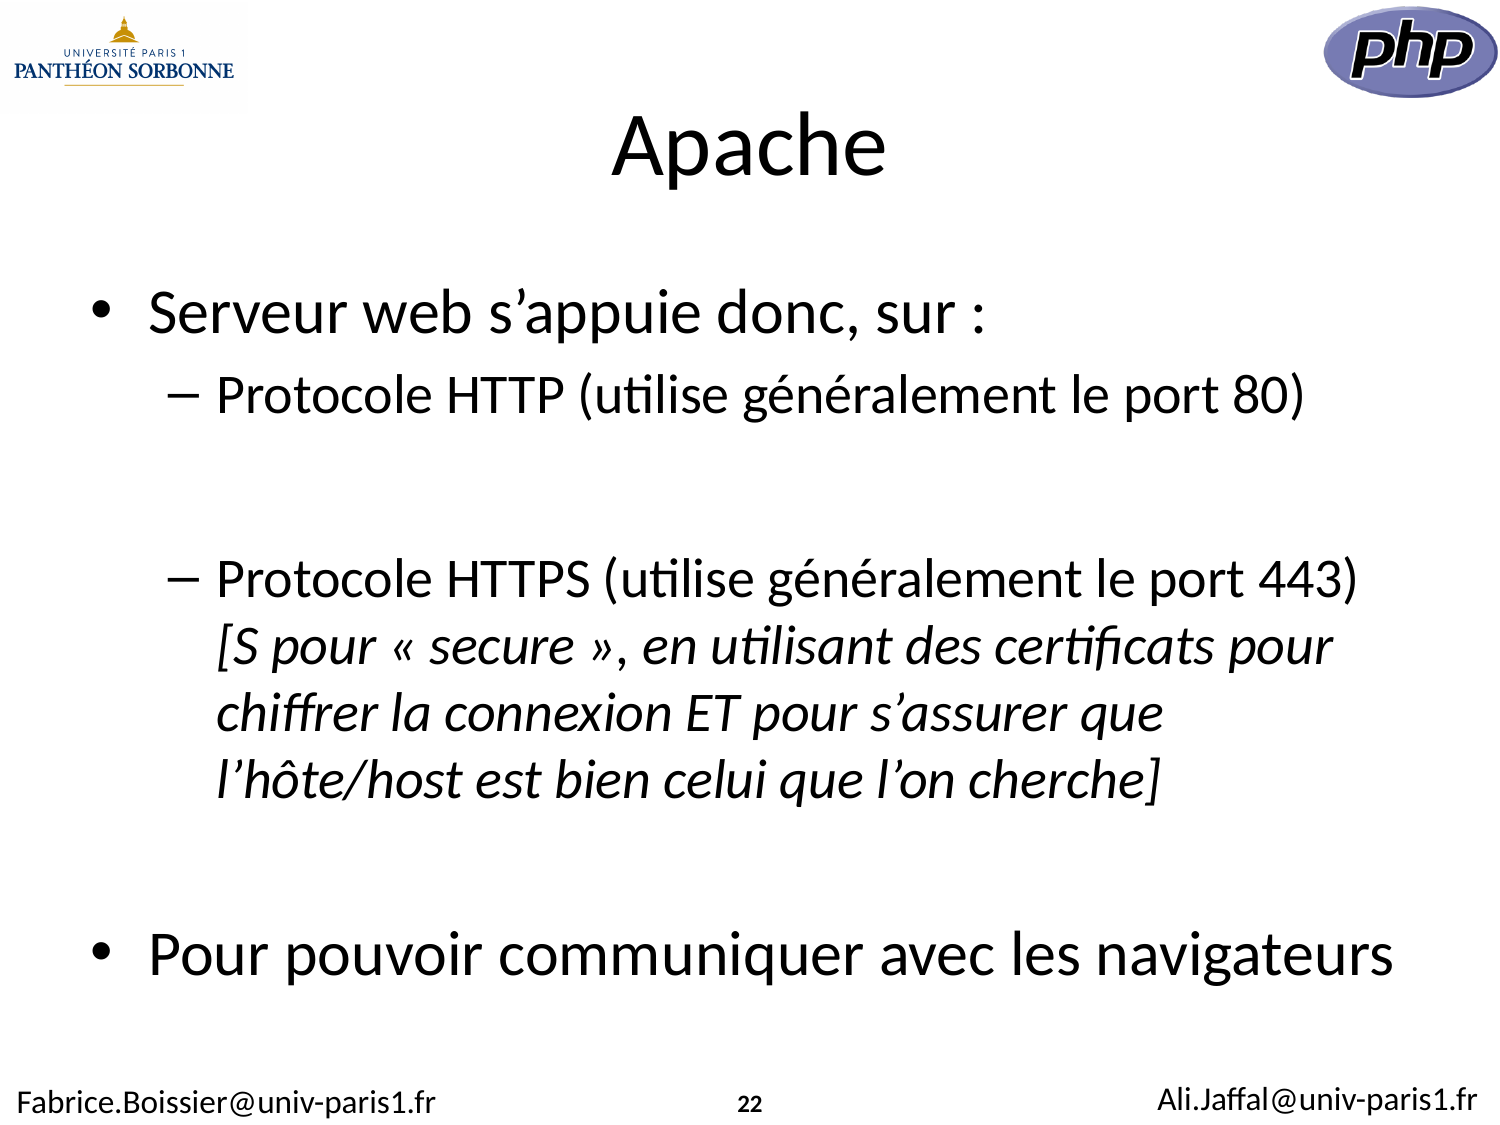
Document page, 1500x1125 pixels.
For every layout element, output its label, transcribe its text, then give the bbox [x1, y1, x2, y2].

picture [1321, 0, 1500, 119]
slide_number 22 [575, 1072, 925, 1125]
picture [0, 2, 248, 114]
title Apache [75, 45, 1425, 233]
list Serveur web s’appuie donc, sur : Protocole HTTP (utilise généralement le port 80) Protocole HTTPS (utilise généralement le port 443) [S pour « secure », en utilisant des certificats pour chiffrer la connexion ET pour s’assurer que l’hôte/host est bien celui que l’on cherche] Pour pouvoir communiquer avec les navigateurs [75, 262, 1425, 1005]
